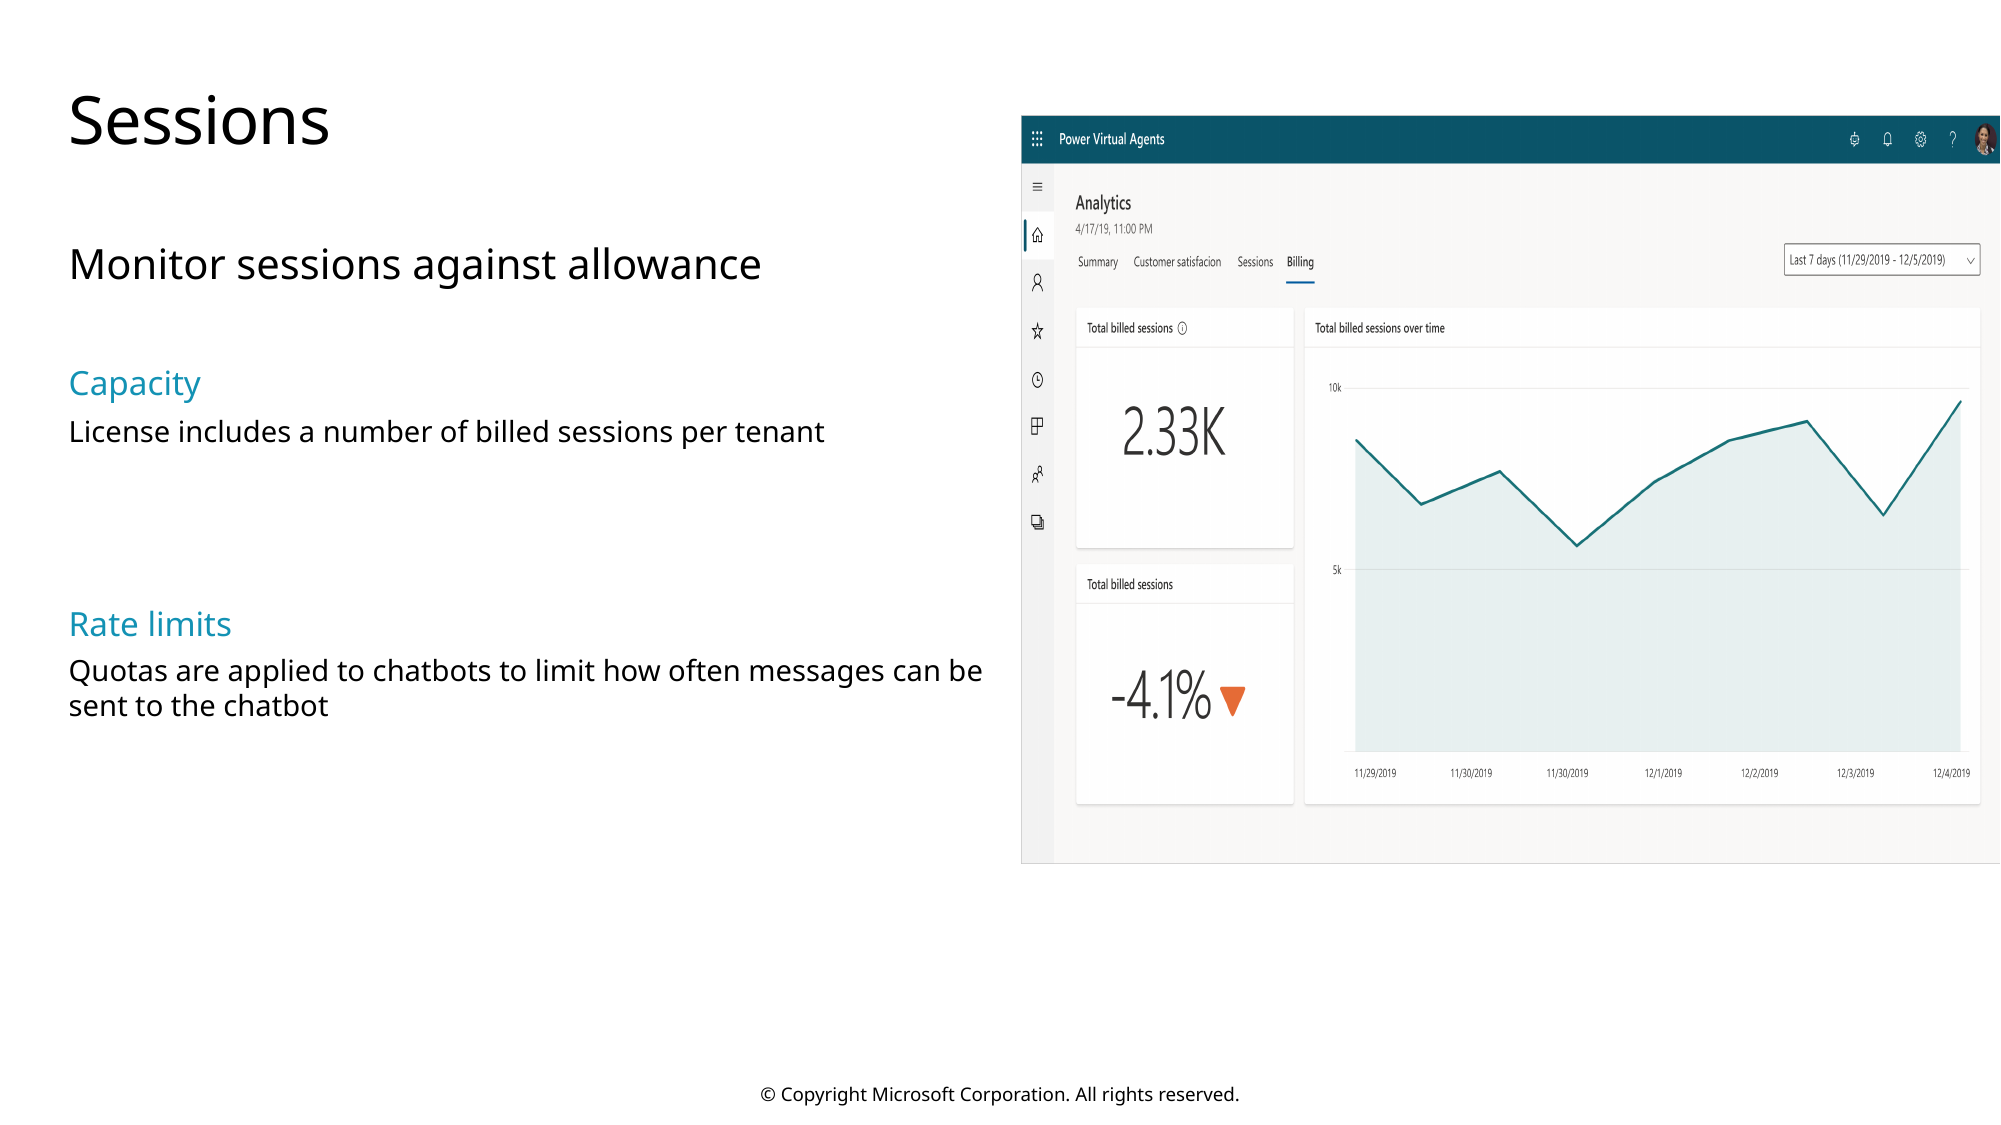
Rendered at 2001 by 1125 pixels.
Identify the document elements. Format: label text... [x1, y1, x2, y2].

list Capacity [68, 354, 984, 405]
title Sessions [68, 72, 979, 192]
list Quotas are applied to chatbots to limit how often messages can be sent to the chatbot [68, 644, 984, 731]
list License includes a number of billed sessions per tenant [68, 405, 984, 457]
list Rate limits [68, 595, 984, 644]
list Monitor sessions against allowance [68, 238, 984, 290]
picture [1021, 71, 2000, 907]
